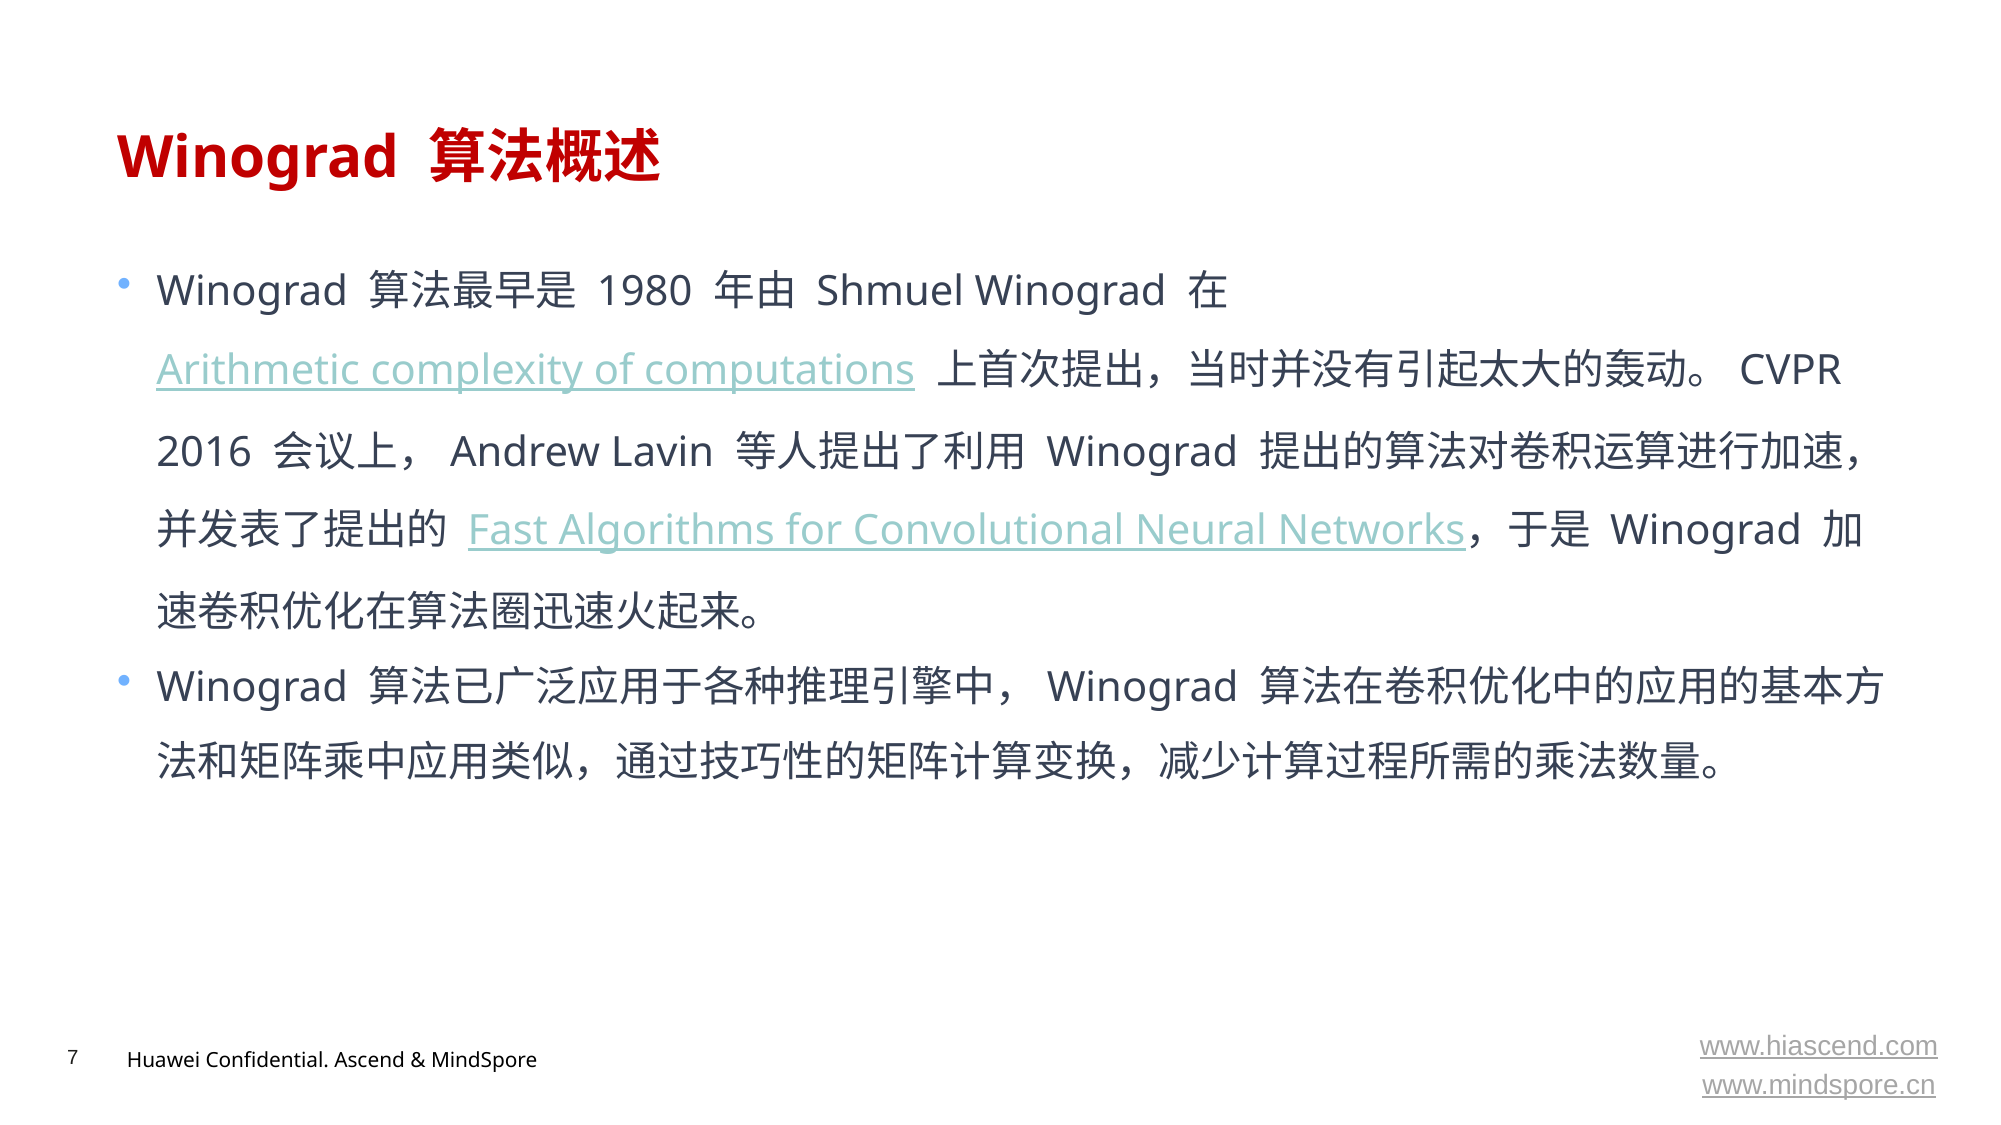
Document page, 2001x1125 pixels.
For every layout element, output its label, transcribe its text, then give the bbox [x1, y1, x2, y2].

title Winograd 算法概述 [102, 111, 1901, 209]
list Winograd 算法最早是 1980 年由 Shmuel Winograd 在 Arithmetic complexity of computations 上首次提出，当时并没有引起太大的轰动。CVPR 2016 会议上，Andrew Lavin 等人提出了利用 Winograd 提出的算法对卷积运算进行加速，并发表了提出的 Fast Algorithms for Convolutional Neural Networks，于是 Winograd 加速卷积优化在算法圈迅速火起来。 Winograd 算法已广泛应用于各种推理引擎中，Winograd 算法在卷积优化中的应用的基本方法和矩阵乘中应用类似，通过技巧性的矩阵计算变换，减少计算过程所需的乘法数量。 [102, 231, 1901, 988]
